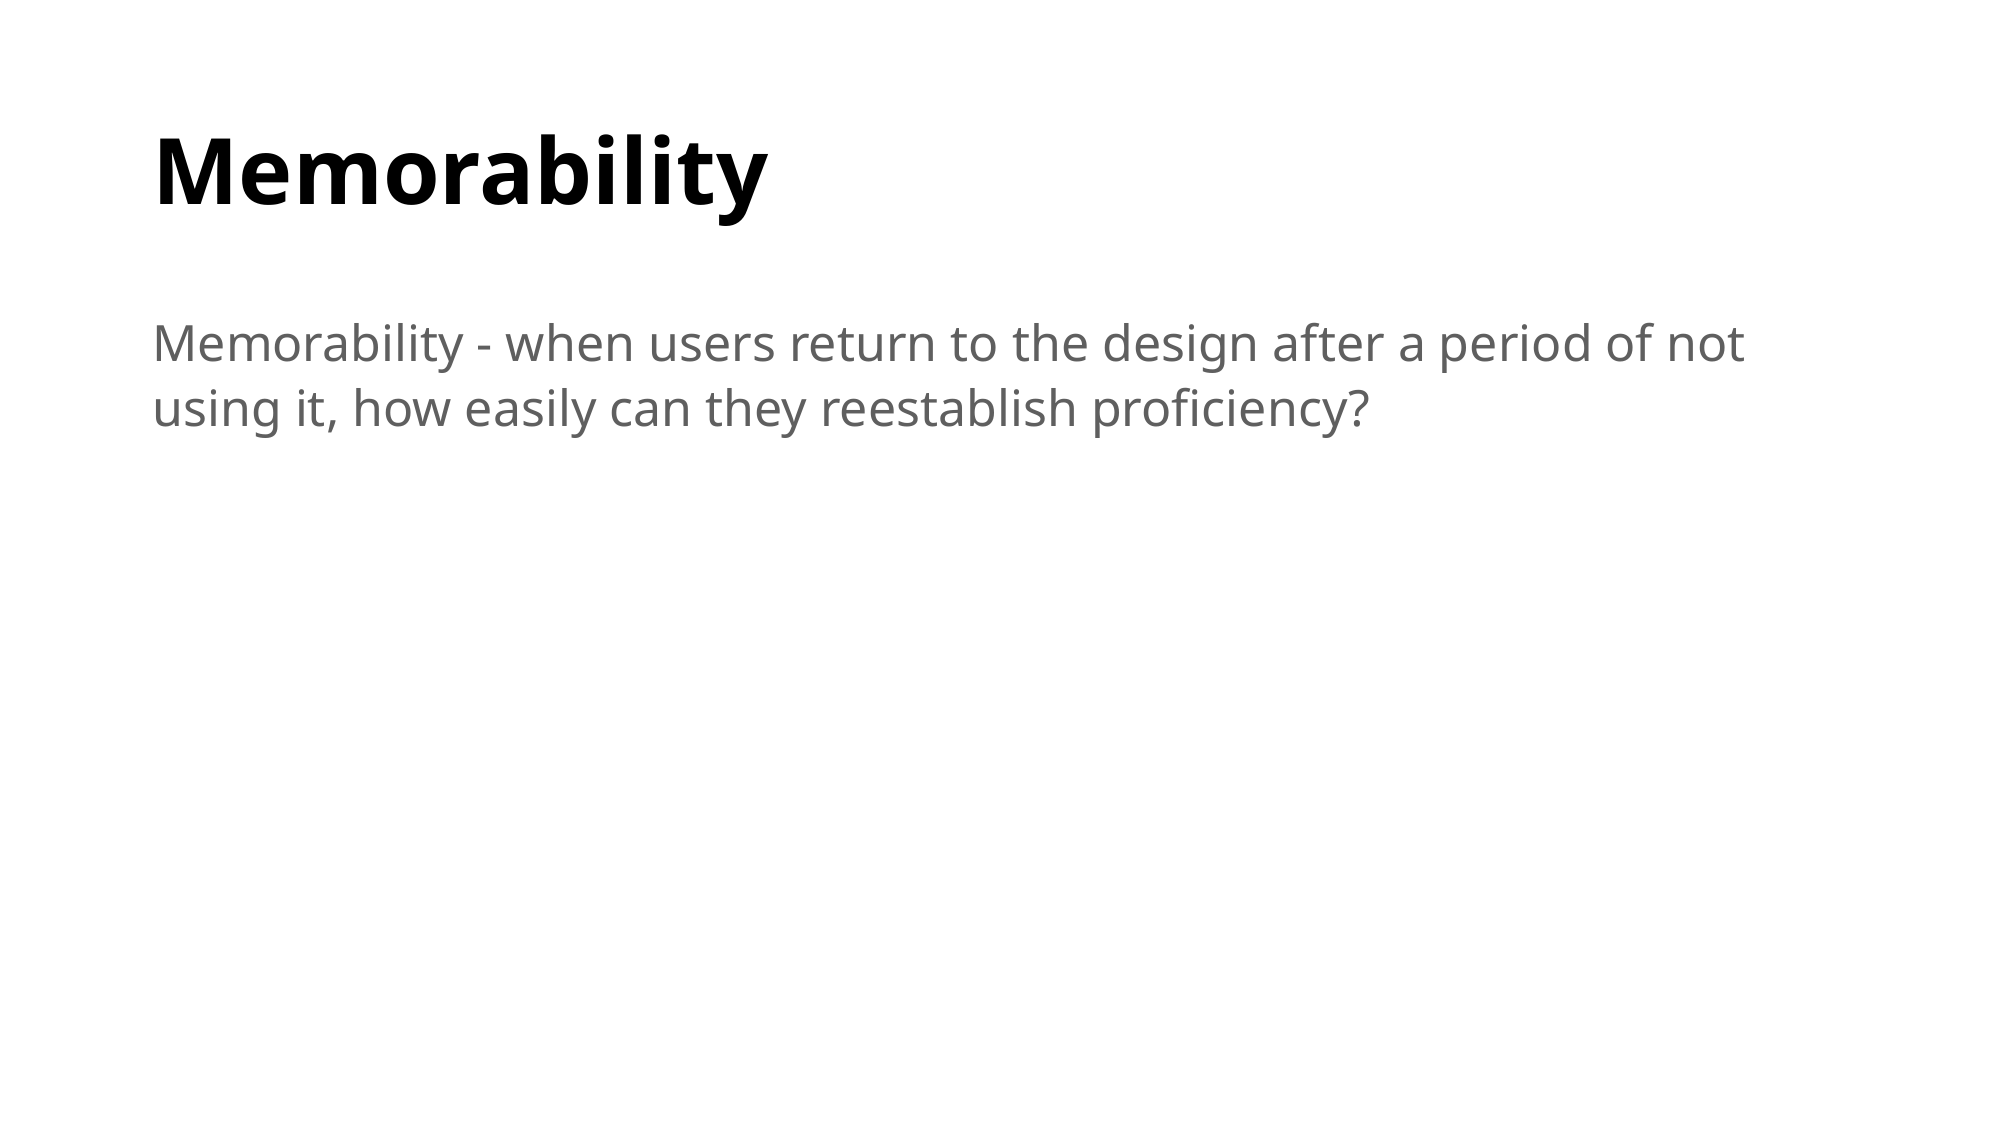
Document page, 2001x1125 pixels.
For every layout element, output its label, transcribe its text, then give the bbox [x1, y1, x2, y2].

list Memorability - when users return to the design after a period of not using it, how easily can they reestablish proficiency? [137, 297, 1863, 496]
title Memorability [137, 105, 1863, 245]
